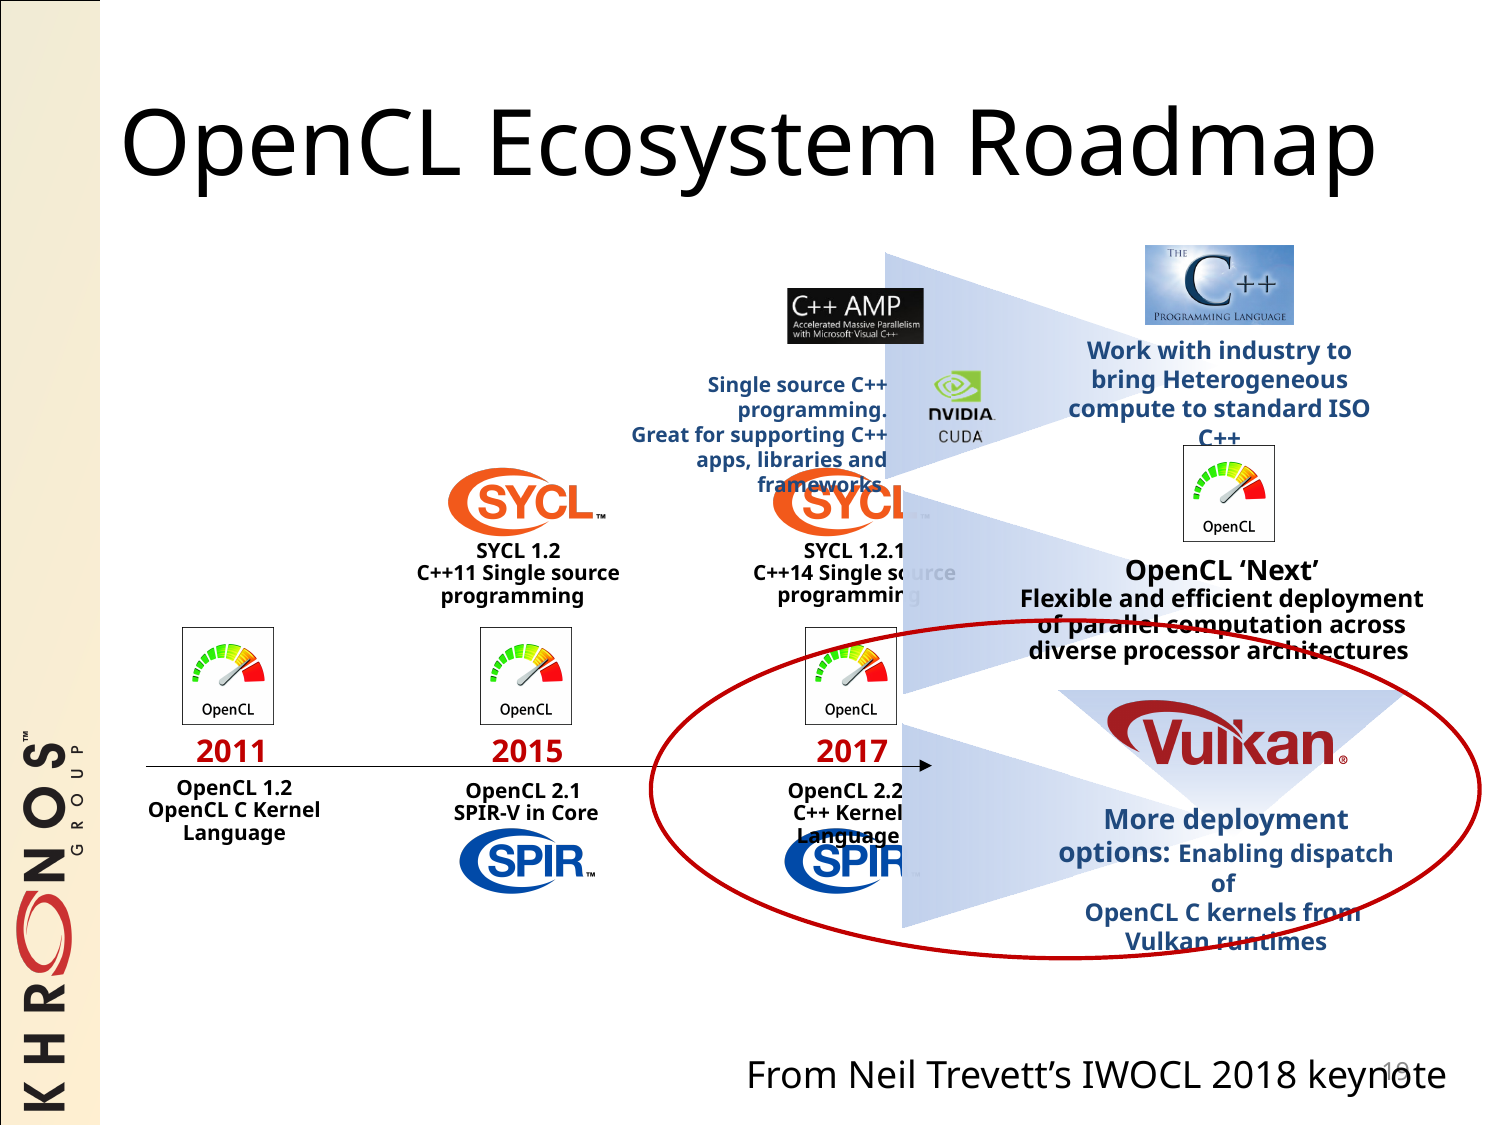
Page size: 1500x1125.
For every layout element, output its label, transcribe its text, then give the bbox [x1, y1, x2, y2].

picture [805, 627, 897, 725]
title OpenCL Ecosystem Roadmap [105, 45, 1425, 233]
text_box 2011 [183, 724, 281, 764]
picture [922, 368, 1001, 447]
text_box Work with industry to bring Heterogeneous compute to standard ISO C++ [1041, 328, 1398, 443]
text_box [902, 680, 1416, 932]
text_box Single source C++ programming. Great for supporting C++ apps, libraries and frameworks [561, 363, 903, 504]
text_box [650, 774, 897, 906]
picture [430, 458, 622, 546]
text_box 2015 [479, 726, 577, 764]
picture [480, 627, 572, 725]
picture [1145, 245, 1294, 325]
text_box [885, 252, 1109, 444]
picture [787, 287, 925, 344]
slide_number 19 [1074, 1042, 1425, 1103]
picture [755, 458, 903, 546]
text_box OpenCL 2.1 SPIR-V in Core [438, 774, 614, 832]
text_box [903, 445, 1439, 694]
text_box [775, 910, 1253, 959]
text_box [0, 0, 101, 1125]
picture [768, 819, 902, 902]
text_box SYCL 1.2 C++11 Single source programming [372, 534, 665, 614]
text_box [655, 659, 897, 764]
text_box OpenCL 1.2 OpenCL C Kernel Language [105, 771, 365, 851]
picture [182, 627, 274, 725]
picture [443, 819, 609, 902]
text_box SYCL 1.2.1 C++14 Single source programming [708, 533, 898, 614]
text_box [1421, 703, 1480, 876]
text_box From Neil Trevett’s IWOCL 2018 keynote [731, 1044, 1464, 1104]
